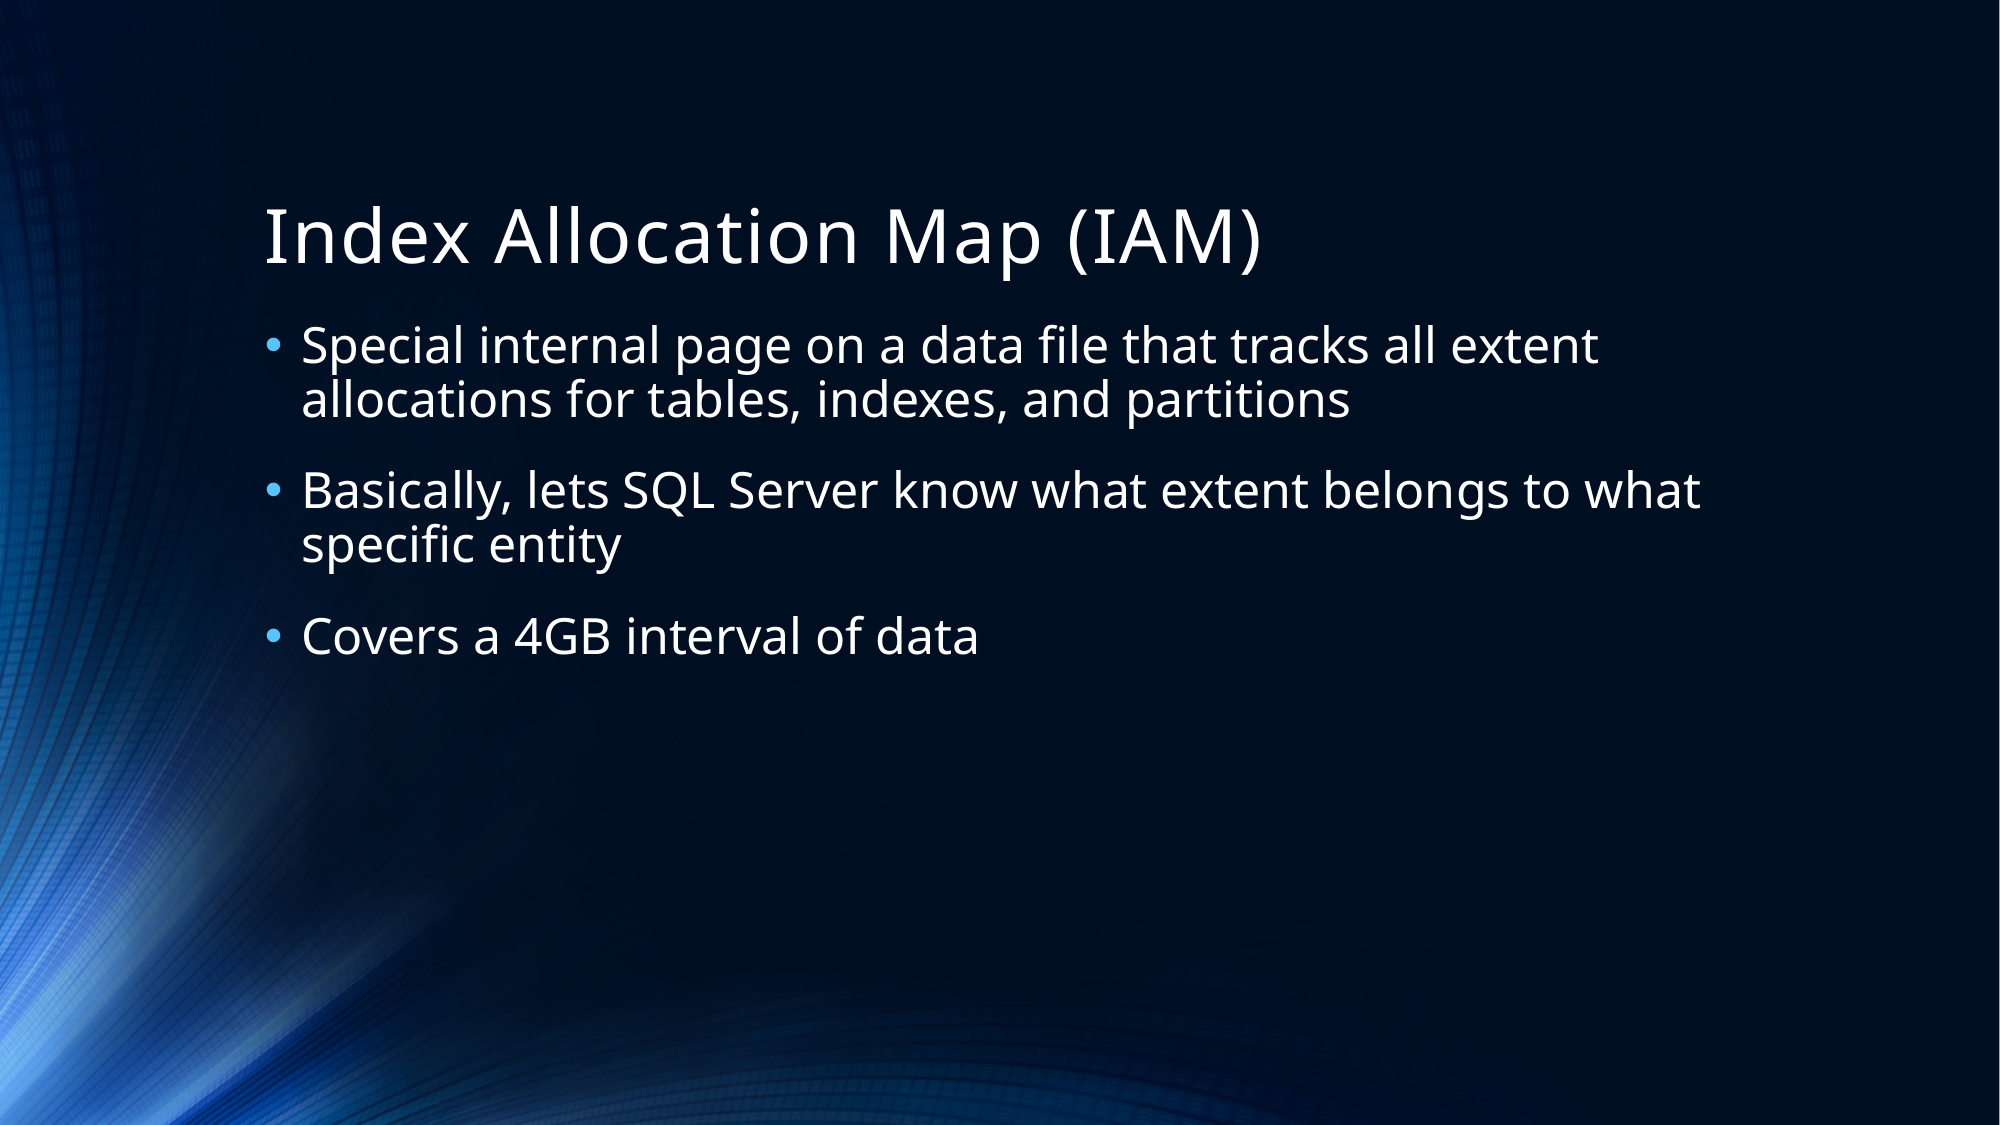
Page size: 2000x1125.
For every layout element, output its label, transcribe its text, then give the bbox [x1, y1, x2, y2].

title Index Allocation Map (IAM) [249, 62, 1750, 288]
picture [0, 0, 2000, 1125]
list Special internal page on a data file that tracks all extent allocations for tables, indexes, and partitions Basically, lets SQL Server know what extent belongs to what specific entity Covers a 4GB interval of data [249, 312, 1749, 988]
